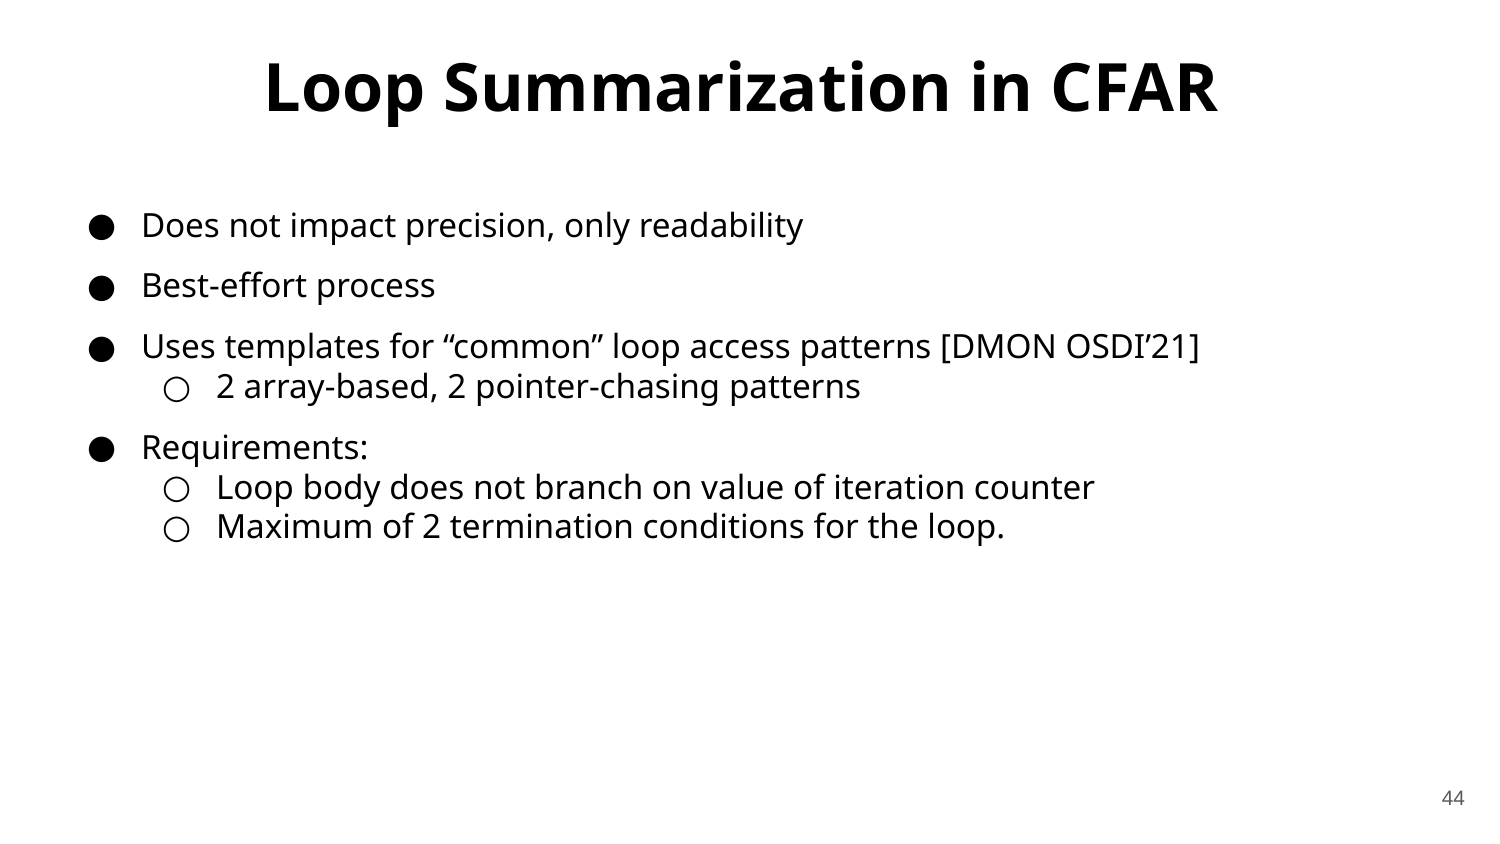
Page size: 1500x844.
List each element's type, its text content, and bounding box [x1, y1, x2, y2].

list Does not impact precision, only readability Best-effort process Uses templates for “common” loop access patterns [DMON OSDI’21] 2 array-based, 2 pointer-chasing patterns Requirements: Loop body does not branch on value of iteration counter Maximum of 2 termination conditions for the loop. [51, 189, 1485, 750]
slide_number 44 [1389, 764, 1480, 830]
title Loop Summarization in CFAR [33, 30, 1467, 125]
